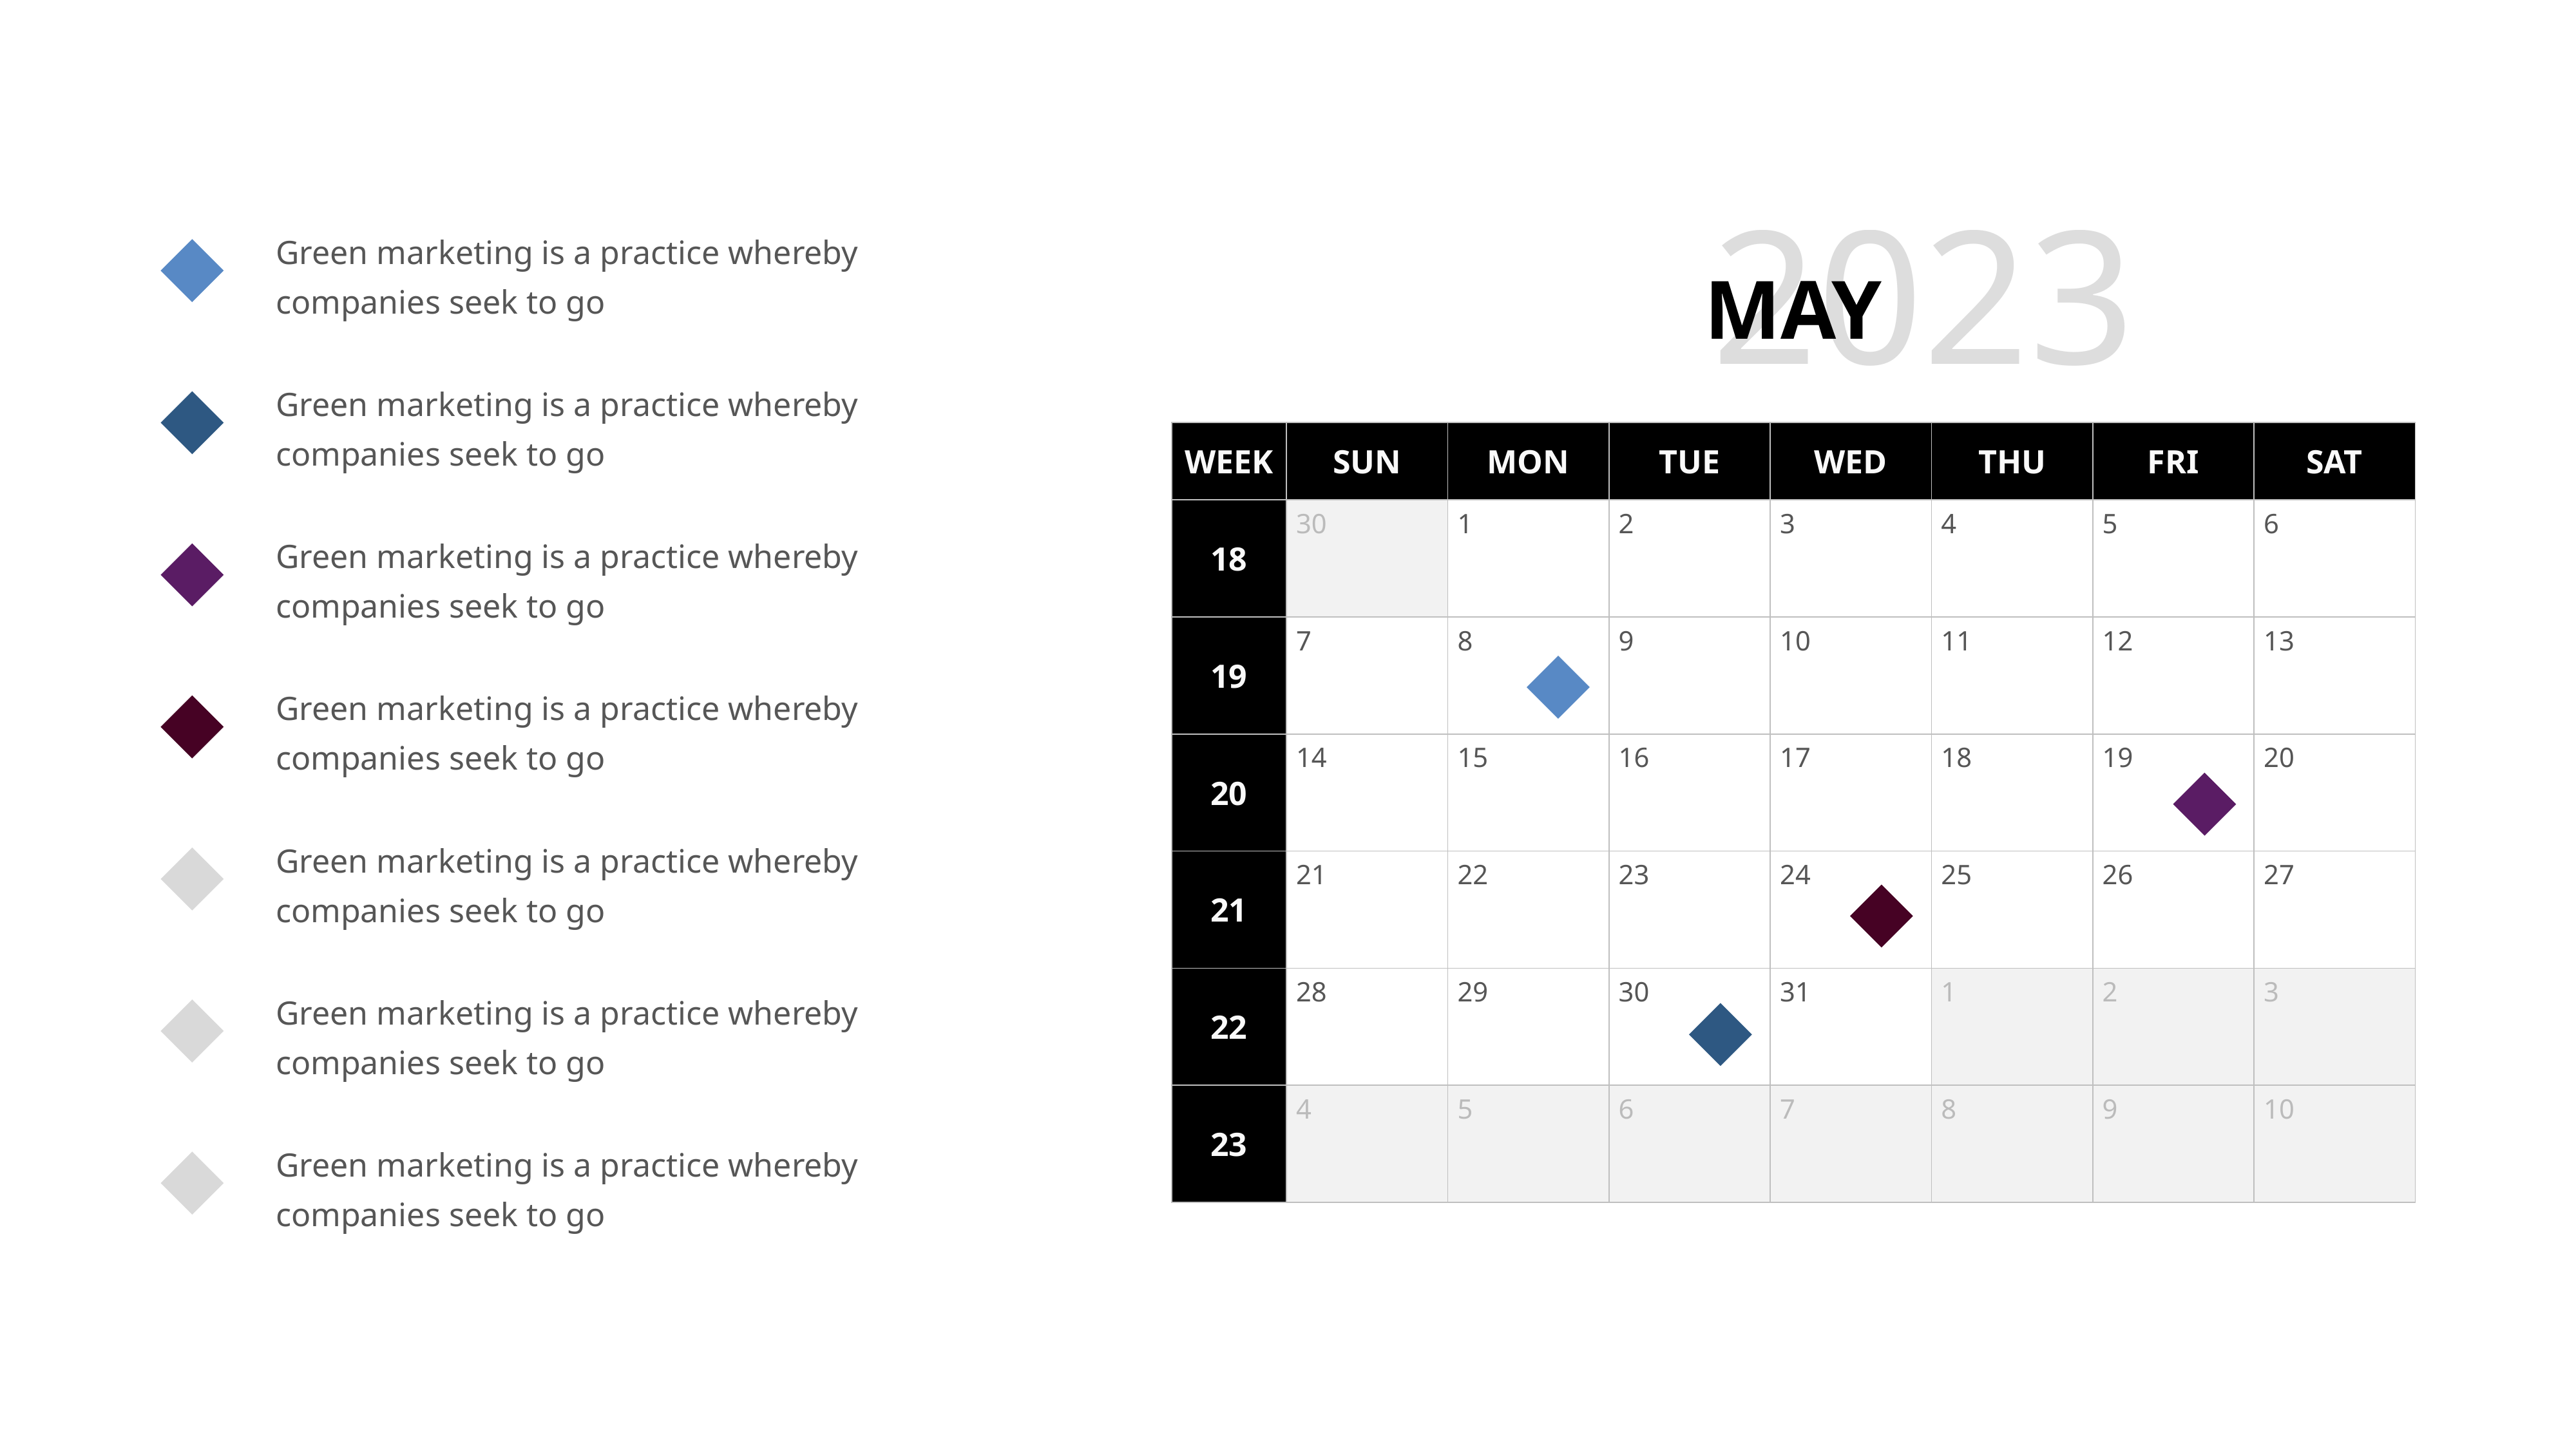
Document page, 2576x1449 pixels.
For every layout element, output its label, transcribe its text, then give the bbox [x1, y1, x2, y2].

table_cell 11 [1932, 618, 2092, 734]
table_header SAT [2255, 423, 2415, 499]
table_cell 12 [2094, 618, 2253, 734]
table_cell 9 [2094, 1086, 2253, 1202]
text_box [1849, 884, 1914, 949]
table_header WEEK [1172, 423, 1286, 499]
table_cell 7 [1287, 618, 1447, 734]
table_header MON [1448, 423, 1608, 499]
table_cell 13 [2255, 618, 2415, 734]
table_cell 20 [1172, 735, 1286, 851]
table_cell 24 [1771, 851, 1931, 968]
text_box [1525, 654, 1591, 720]
text_box MAY [1695, 253, 1892, 360]
table_cell 1 [1932, 969, 2092, 1084]
text_box [1688, 1001, 1753, 1067]
table_cell 17 [1771, 735, 1931, 851]
table_cell 29 [1448, 969, 1608, 1084]
table_cell 23 [1610, 851, 1770, 968]
table_cell 26 [2094, 851, 2253, 968]
table_cell 6 [1610, 1086, 1770, 1202]
table_cell 22 [1448, 851, 1608, 968]
table_cell 9 [1610, 618, 1770, 734]
table_cell 18 [1932, 735, 2092, 851]
table_cell 2 [2094, 969, 2253, 1084]
table_cell 5 [1448, 1086, 1608, 1202]
table_header SUN [1287, 423, 1447, 499]
table_cell 2 [1610, 500, 1770, 616]
table_cell 8 [1448, 618, 1608, 734]
table_cell 7 [1771, 1086, 1931, 1202]
table_header FRI [2094, 423, 2253, 499]
table_cell 19 [2094, 735, 2253, 851]
table_cell 23 [1172, 1086, 1286, 1202]
table_cell 20 [2255, 735, 2415, 851]
table_cell 27 [2255, 851, 2415, 968]
table_cell 10 [1771, 618, 1931, 734]
table_cell 5 [2094, 500, 2253, 616]
table_cell 18 [1172, 500, 1286, 616]
table_cell 19 [1172, 618, 1286, 734]
table_cell 16 [1610, 735, 1770, 851]
table_cell 28 [1287, 969, 1447, 1084]
table_cell 25 [1932, 851, 2092, 968]
table_cell 3 [1771, 500, 1931, 616]
table_cell 15 [1448, 735, 1608, 851]
table_header THU [1932, 423, 2092, 499]
table_cell 30 [1287, 500, 1447, 616]
table_cell 21 [1287, 851, 1447, 968]
table_header TUE [1610, 423, 1770, 499]
table_header WED [1771, 423, 1931, 499]
table_cell 3 [2255, 969, 2415, 1084]
table_cell 8 [1932, 1086, 2092, 1202]
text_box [160, 218, 987, 1236]
table_cell 4 [1932, 500, 2092, 616]
table_cell 21 [1172, 851, 1286, 968]
table_cell 4 [1287, 1086, 1447, 1202]
table_cell 10 [2255, 1086, 2415, 1202]
table_cell 22 [1172, 969, 1286, 1084]
table_cell 6 [2255, 500, 2415, 616]
text_box 2023 [1702, 174, 2146, 406]
table_cell 30 [1610, 969, 1770, 1084]
table_cell 1 [1448, 500, 1608, 616]
table_cell 31 [1771, 969, 1931, 1084]
text_box [2172, 772, 2237, 837]
table_cell 14 [1287, 735, 1447, 851]
